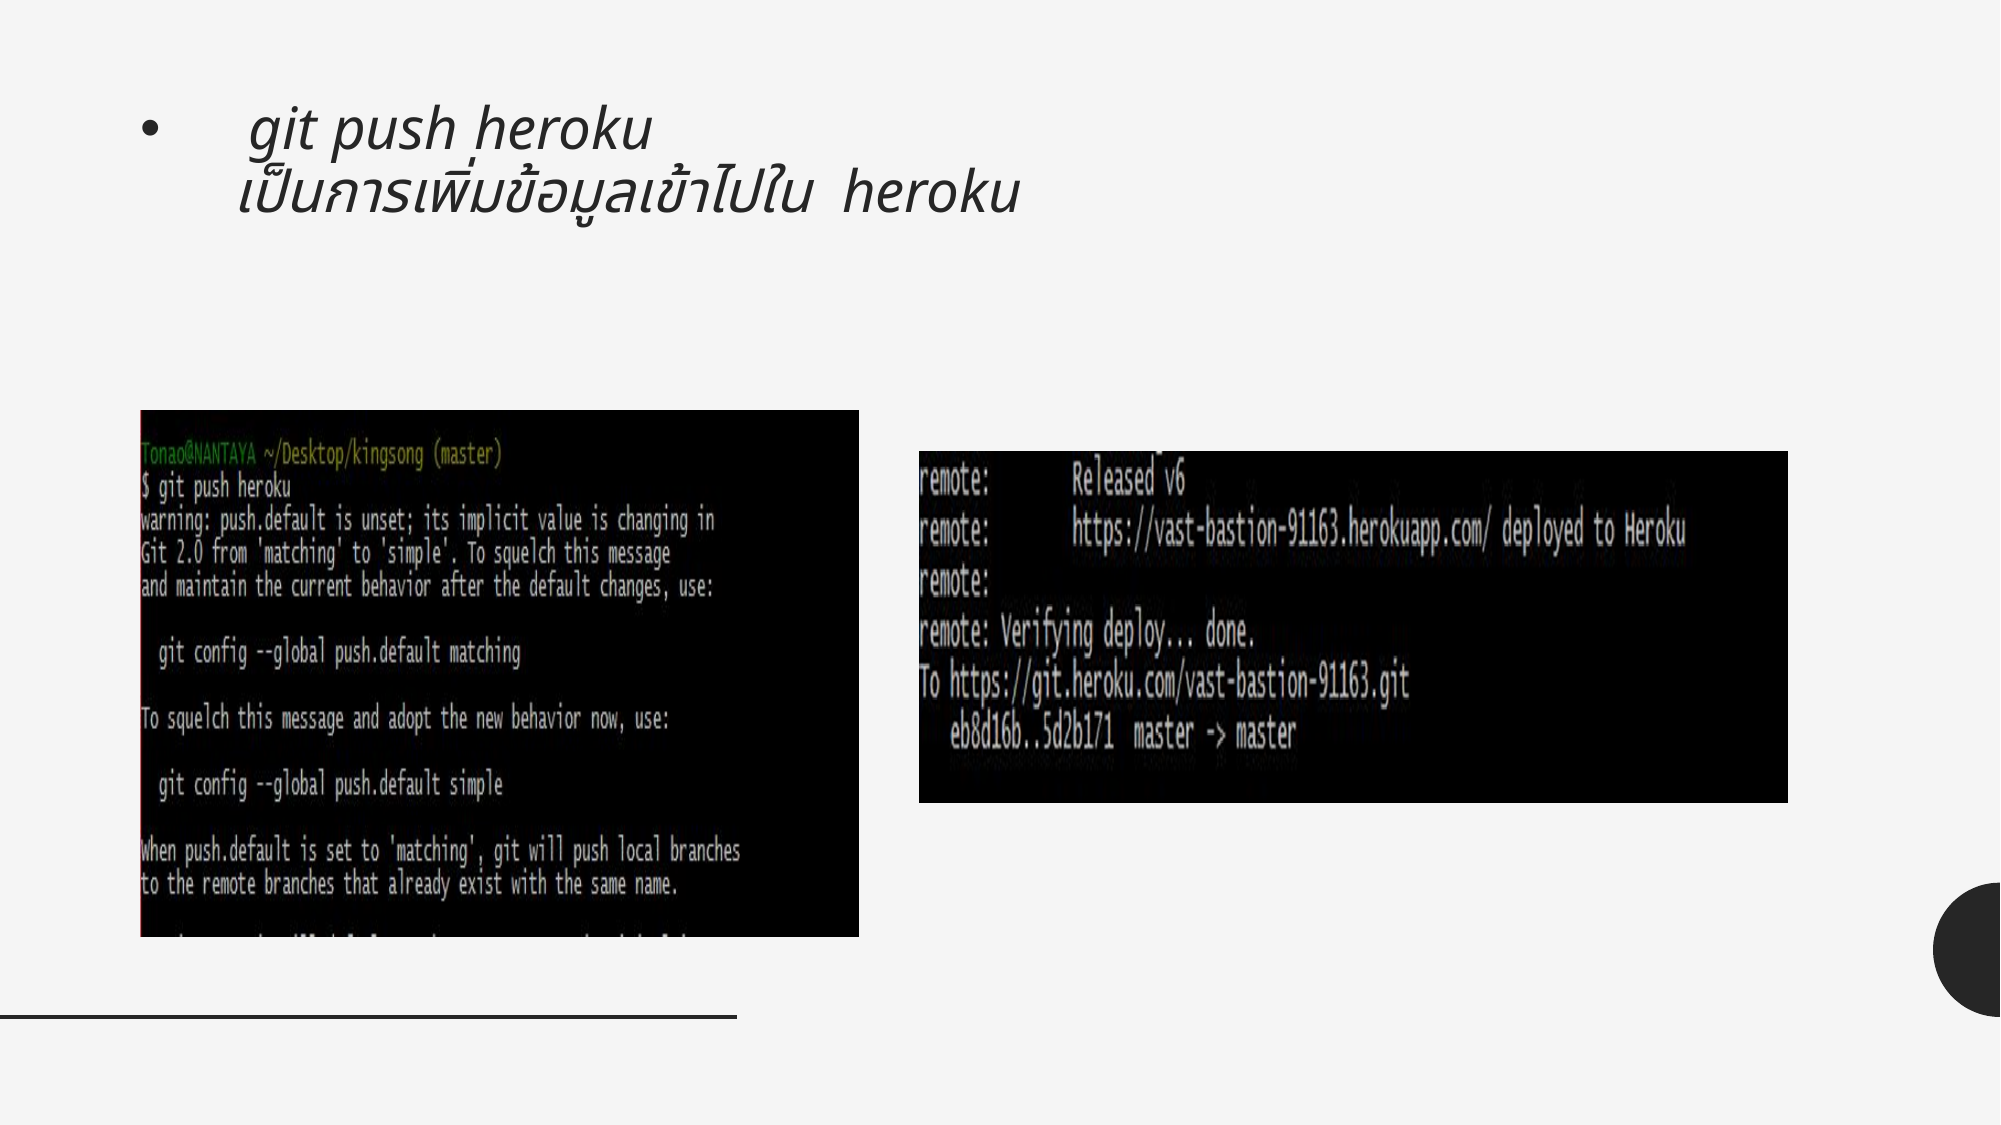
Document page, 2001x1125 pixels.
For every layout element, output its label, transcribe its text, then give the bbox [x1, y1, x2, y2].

title git push heroku เป็นการเพิ่มข้อมูลเข้าไปใน heroku [125, 91, 1146, 905]
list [140, 410, 859, 937]
picture [919, 451, 1788, 803]
